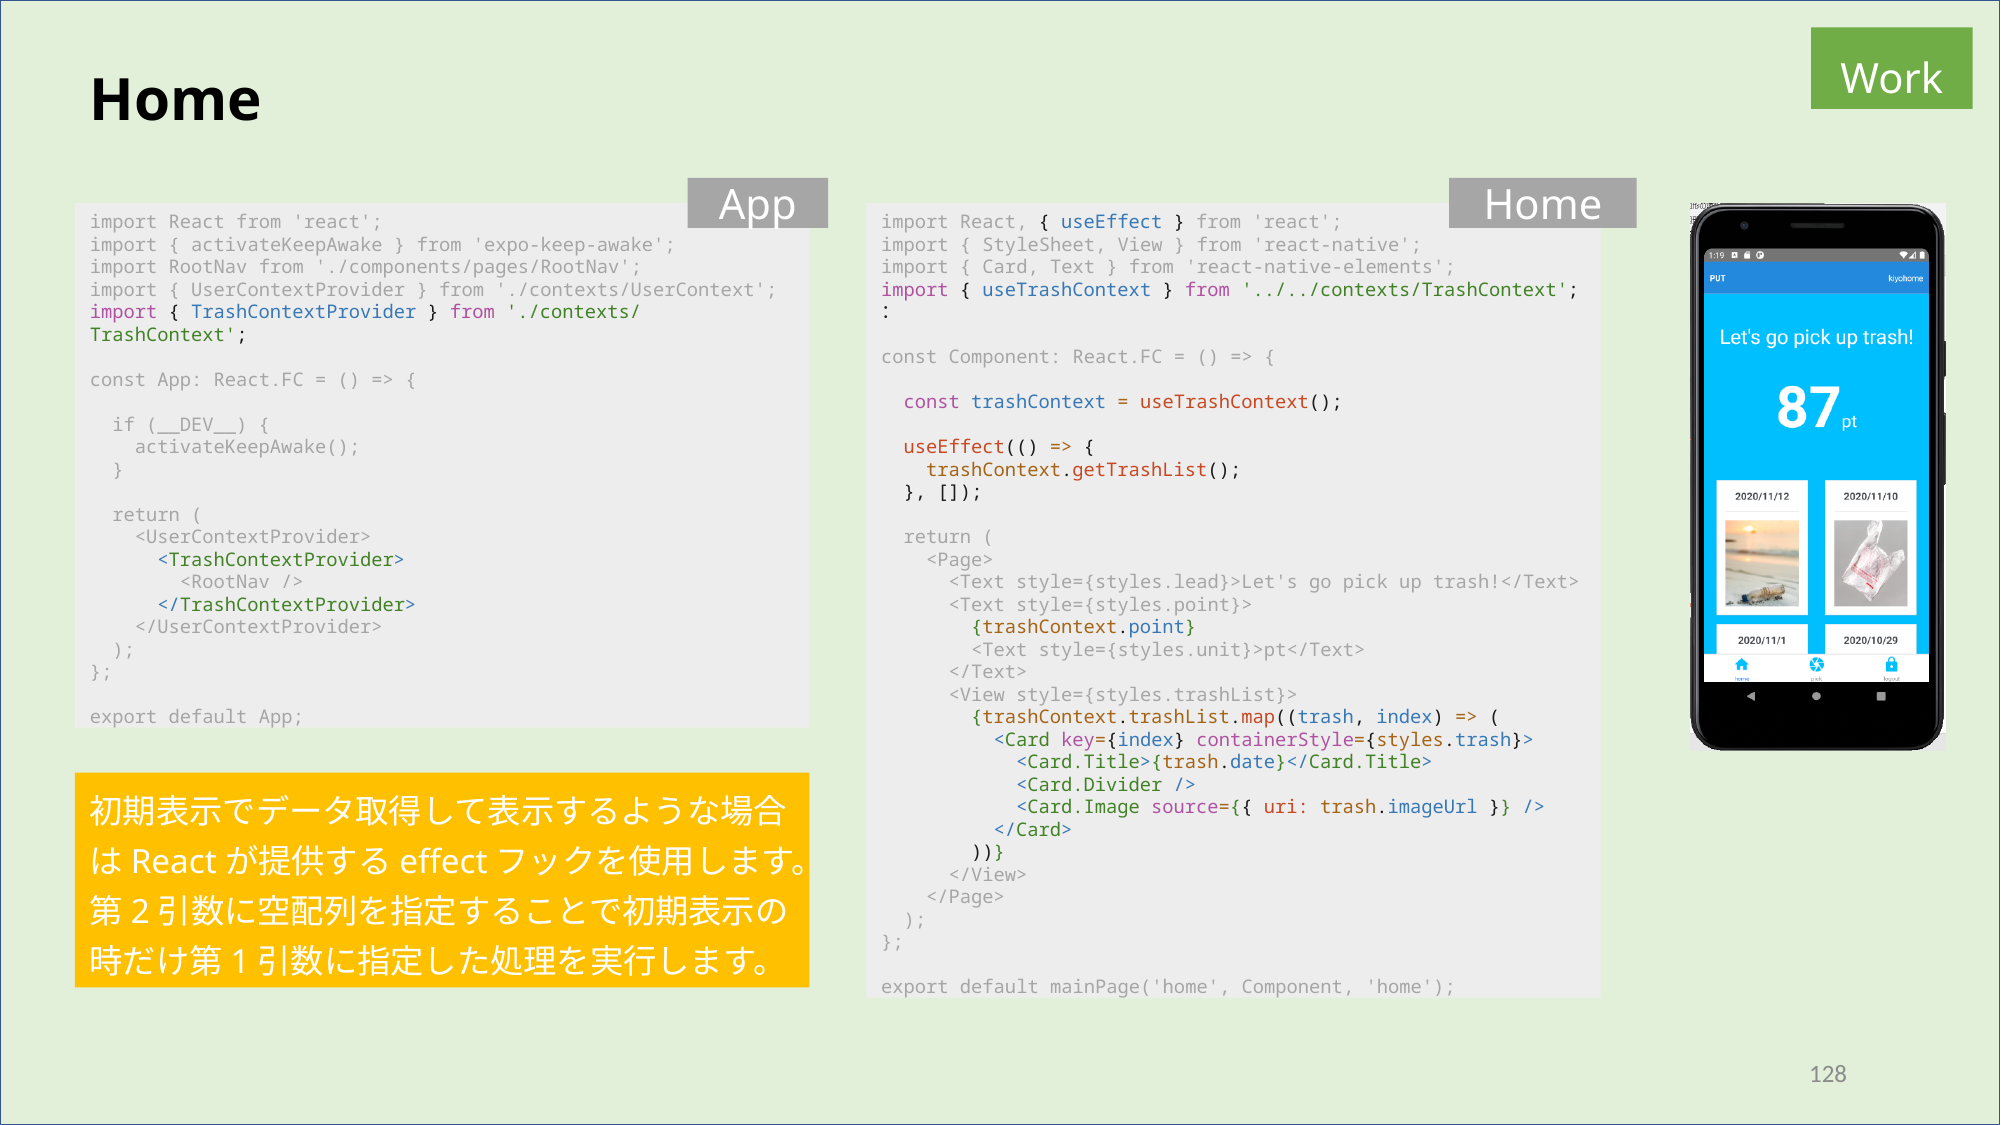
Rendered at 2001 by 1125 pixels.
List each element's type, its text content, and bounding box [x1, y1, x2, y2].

text_box import React, { useEffect } from 'react'; import { StyleSheet, View } from 'react-native'; import { Card, Text } from 'react-native-elements'; import { useTrashContext } from '../../contexts/TrashContext'; ： const Component: React.FC = () => { const trashContext = useTrashContext(); useEffect(() => { trashContext.getTrashList(); }, []); return ( <Page> <Text style={styles.lead}>Let's go pick up trash!</Text> <Text style={styles.point}> {trashContext.point} <Text style={styles.unit}>pt</Text> </Text> <View style={styles.trashList}> {trashContext.trashList.map((trash, index) => ( <Card key={index} containerStyle={styles.trash}> <Card.Title>{trash.date}</Card.Title> <Card.Divider /> <Card.Image source={{ uri: trash.imageUrl }} /> </Card> ))} </View> </Page> ); }; export default mainPage('home', Component, 'home'); [866, 202, 1601, 998]
slide_number 128 [1412, 1042, 1863, 1103]
text_box import React from 'react'; import { activateKeepAwake } from 'expo-keep-awake'; import RootNav from './components/pages/RootNav'; import { UserContextProvider } from './contexts/UserContext'; import { TrashContextProvider } from './contexts/TrashContext'; const App: React.FC = () => { if (__DEV__) { activateKeepAwake(); } return ( <UserContextProvider> <TrashContextProvider> <RootNav /> </TrashContextProvider> </UserContextProvider> ); }; export default App; [74, 202, 810, 728]
text_box Work [1811, 27, 1973, 109]
text_box [0, 0, 2000, 1125]
picture [1690, 203, 1946, 751]
text_box App [687, 177, 829, 228]
text_box 初期表示でデータ取得して表示するような場合はReactが提供するeffectフックを使用します。 第2引数に空配列を指定することで初期表示の時だけ第1引数に指定した処理を実行します。 [74, 772, 810, 988]
text_box Home [74, 54, 1454, 140]
text_box Home [1449, 177, 1637, 228]
